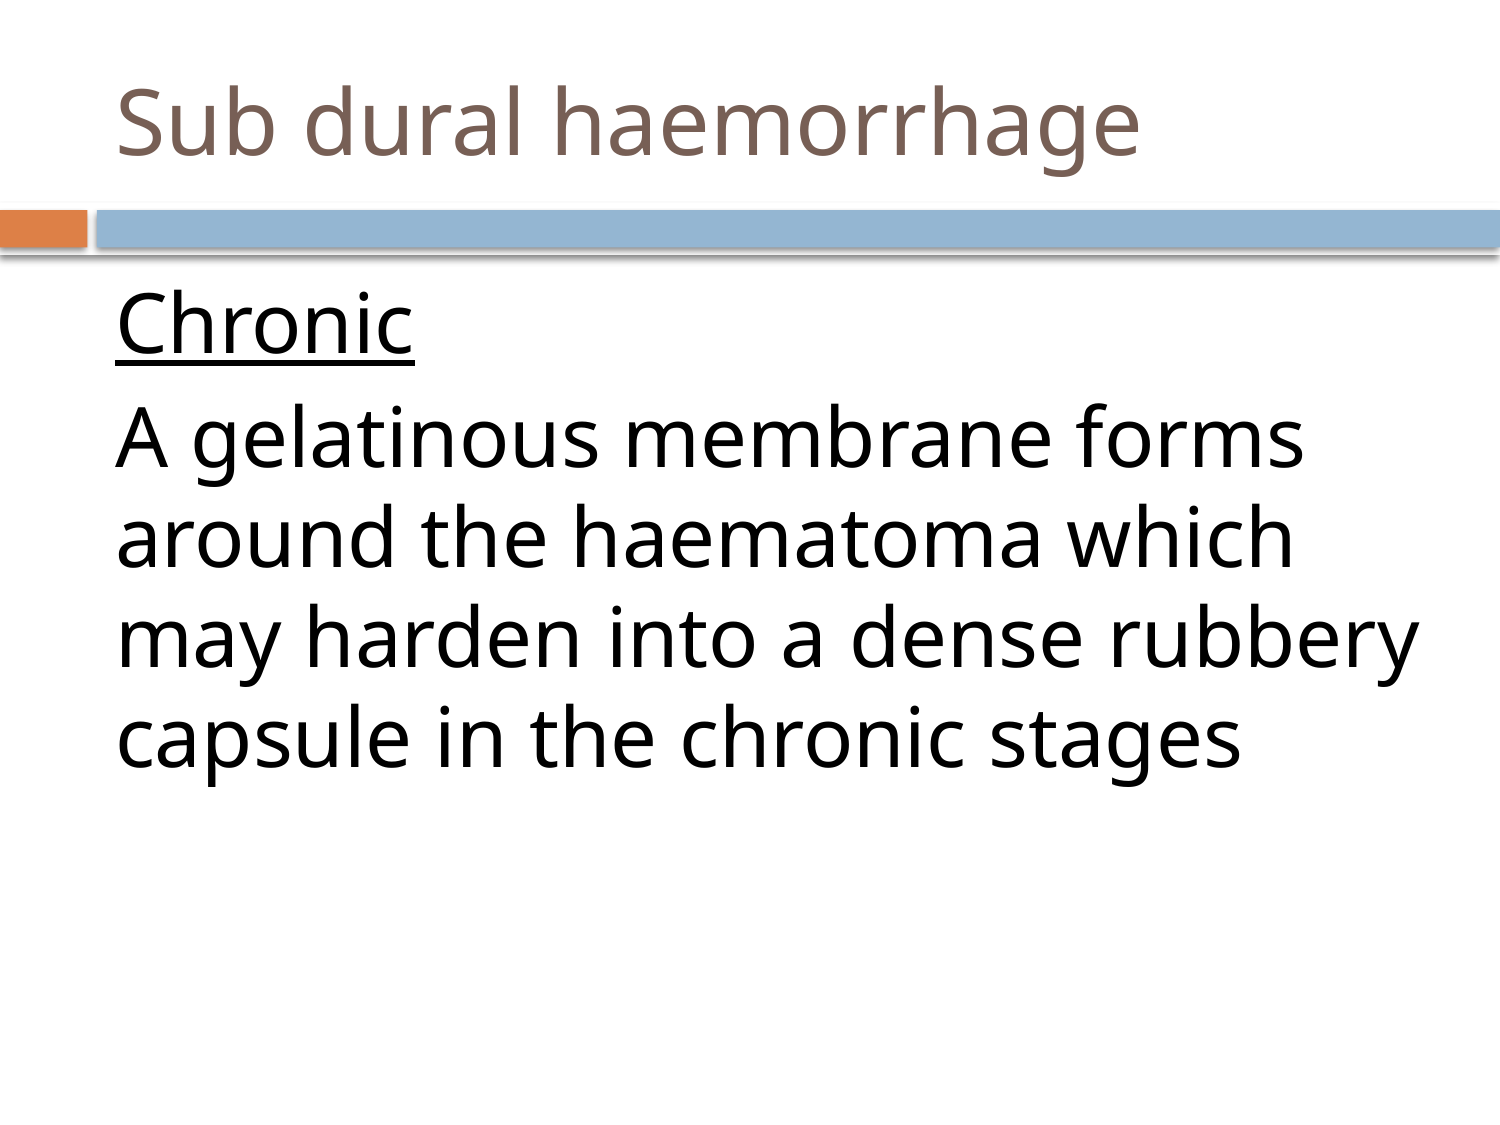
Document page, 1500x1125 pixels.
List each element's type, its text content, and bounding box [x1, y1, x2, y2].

title Sub dural haemorrhage [100, 37, 1438, 200]
list Chronic A gelatinous membrane forms around the haematoma which may harden into a dense rubbery capsule in the chronic stages [100, 262, 1438, 1000]
